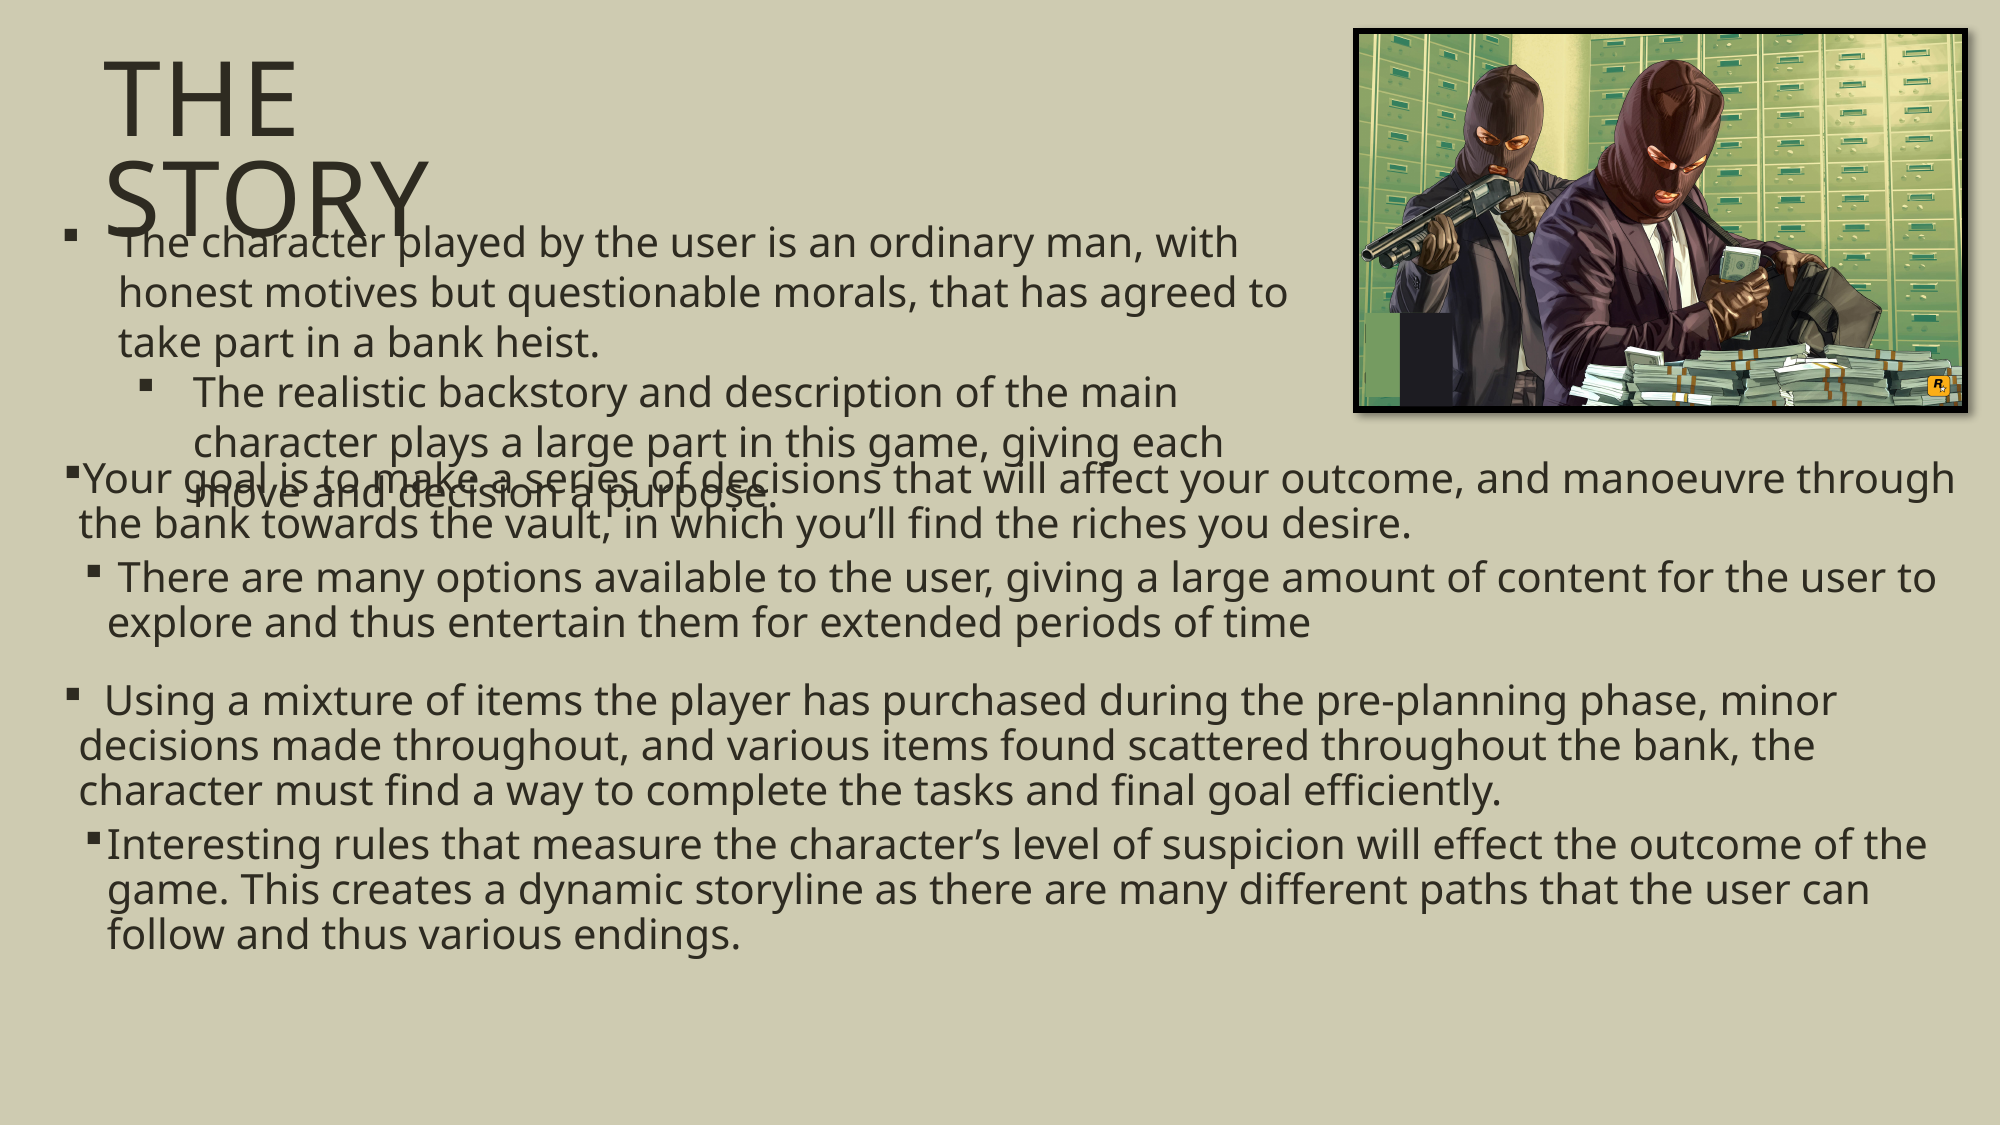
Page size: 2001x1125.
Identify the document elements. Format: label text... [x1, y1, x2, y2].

picture [1359, 33, 1963, 407]
text_box The character played by the user is an ordinary man, with honest motives but questionable morals, that has agreed to take part in a bank heist. The realistic backstory and description of the main character plays a large part in this game, giving each move and decision a purpose. [46, 208, 1340, 524]
list Your goal is to make a series of decisions that will affect your outcome, and manoeuvre through the bank towards the vault, in which you’ll find the riches you desire. There are many options available to the user, giving a large amount of content for the user to explore and thus entertain them for extended periods of time Using a mixture of items the player has purchased during the pre-planning phase, minor decisions made throughout, and various items found scattered throughout the bank, the character must find a way to complete the tasks and final goal efficiently. Interesting rules that measure the character’s level of suspicion will effect the outcome of the game. This creates a dynamic storyline as there are many different paths that the user can follow and thus various endings. [55, 450, 1970, 1065]
title The Story [88, 33, 492, 208]
